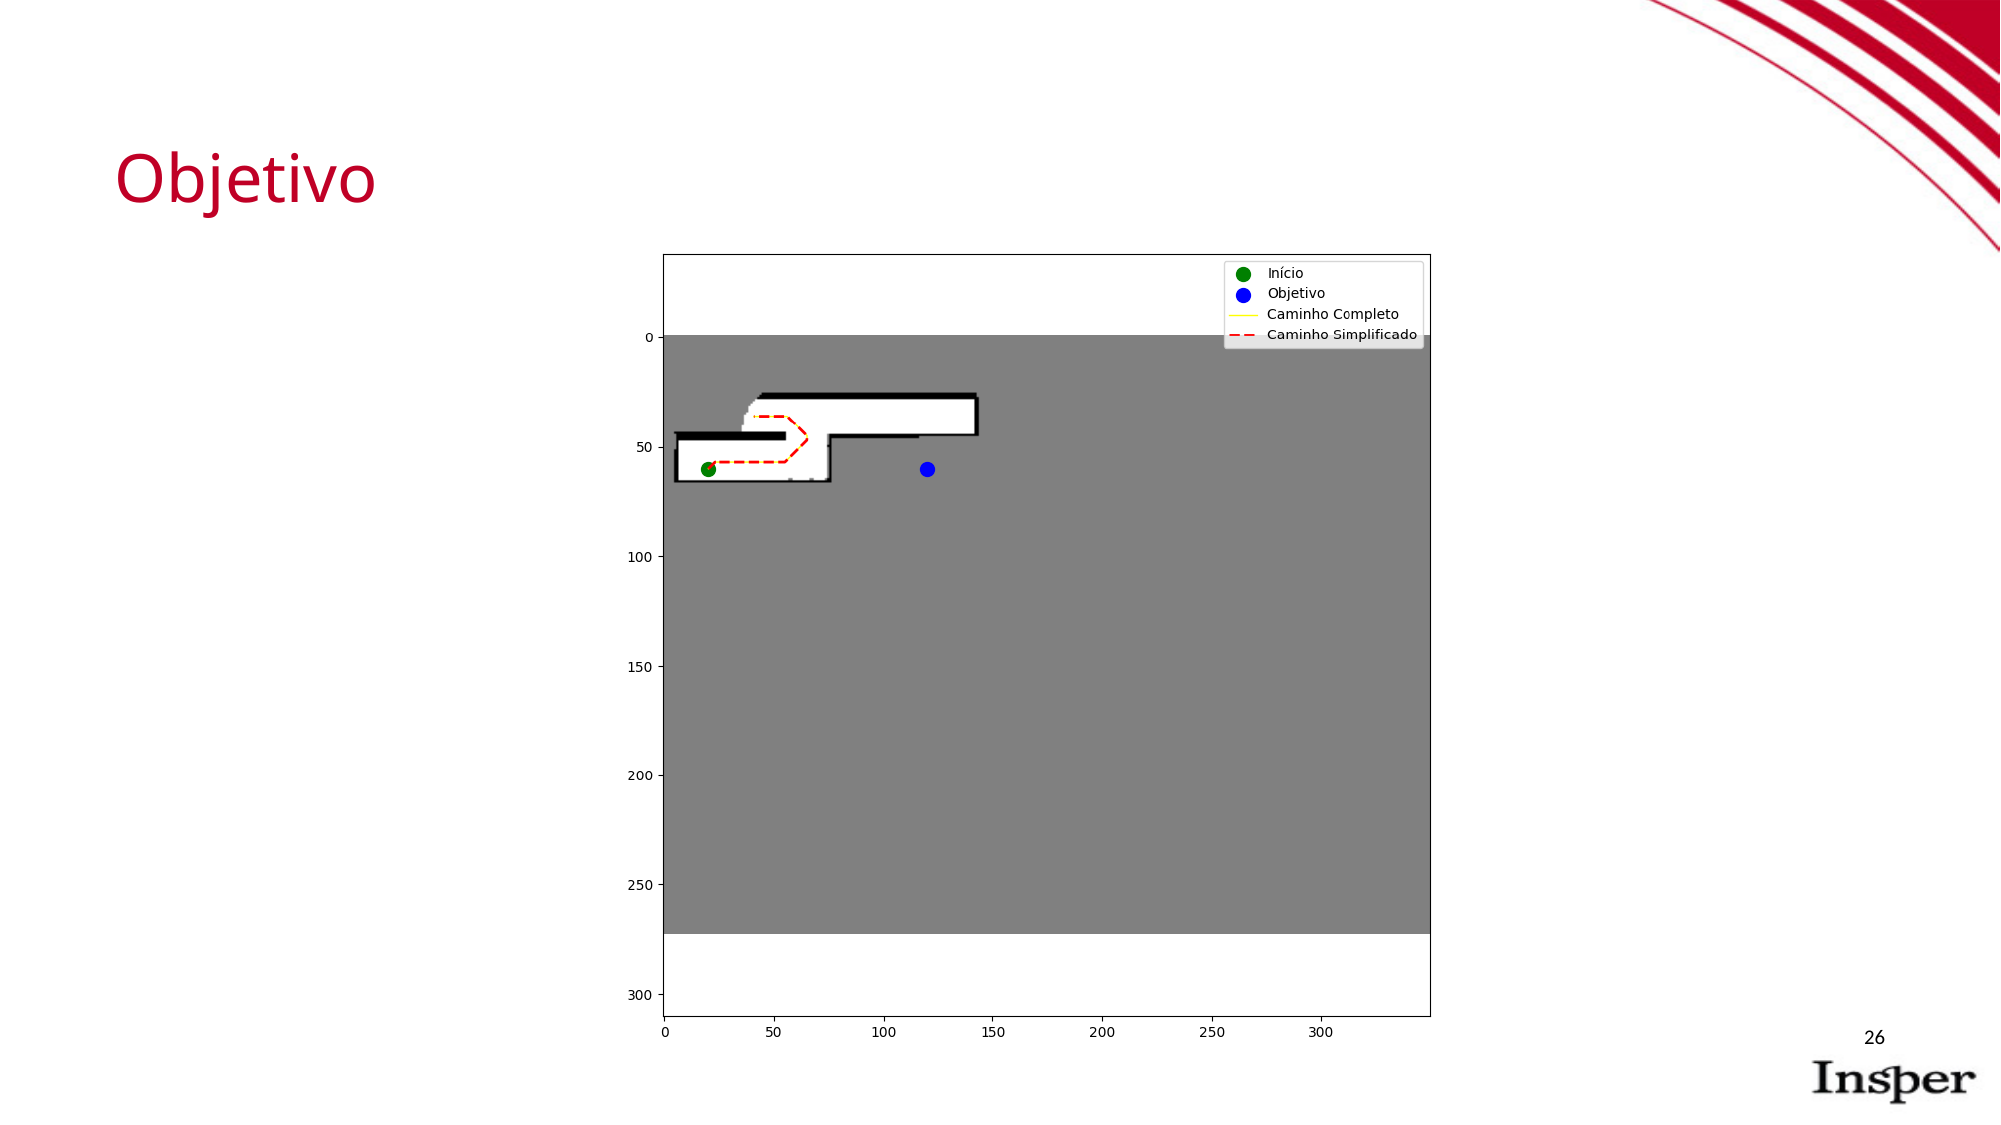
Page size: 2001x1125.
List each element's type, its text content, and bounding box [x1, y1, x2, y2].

slide_number 26 [1490, 1016, 1900, 1076]
title Objetivo [99, 128, 1900, 230]
picture [0, 0, 2000, 1125]
